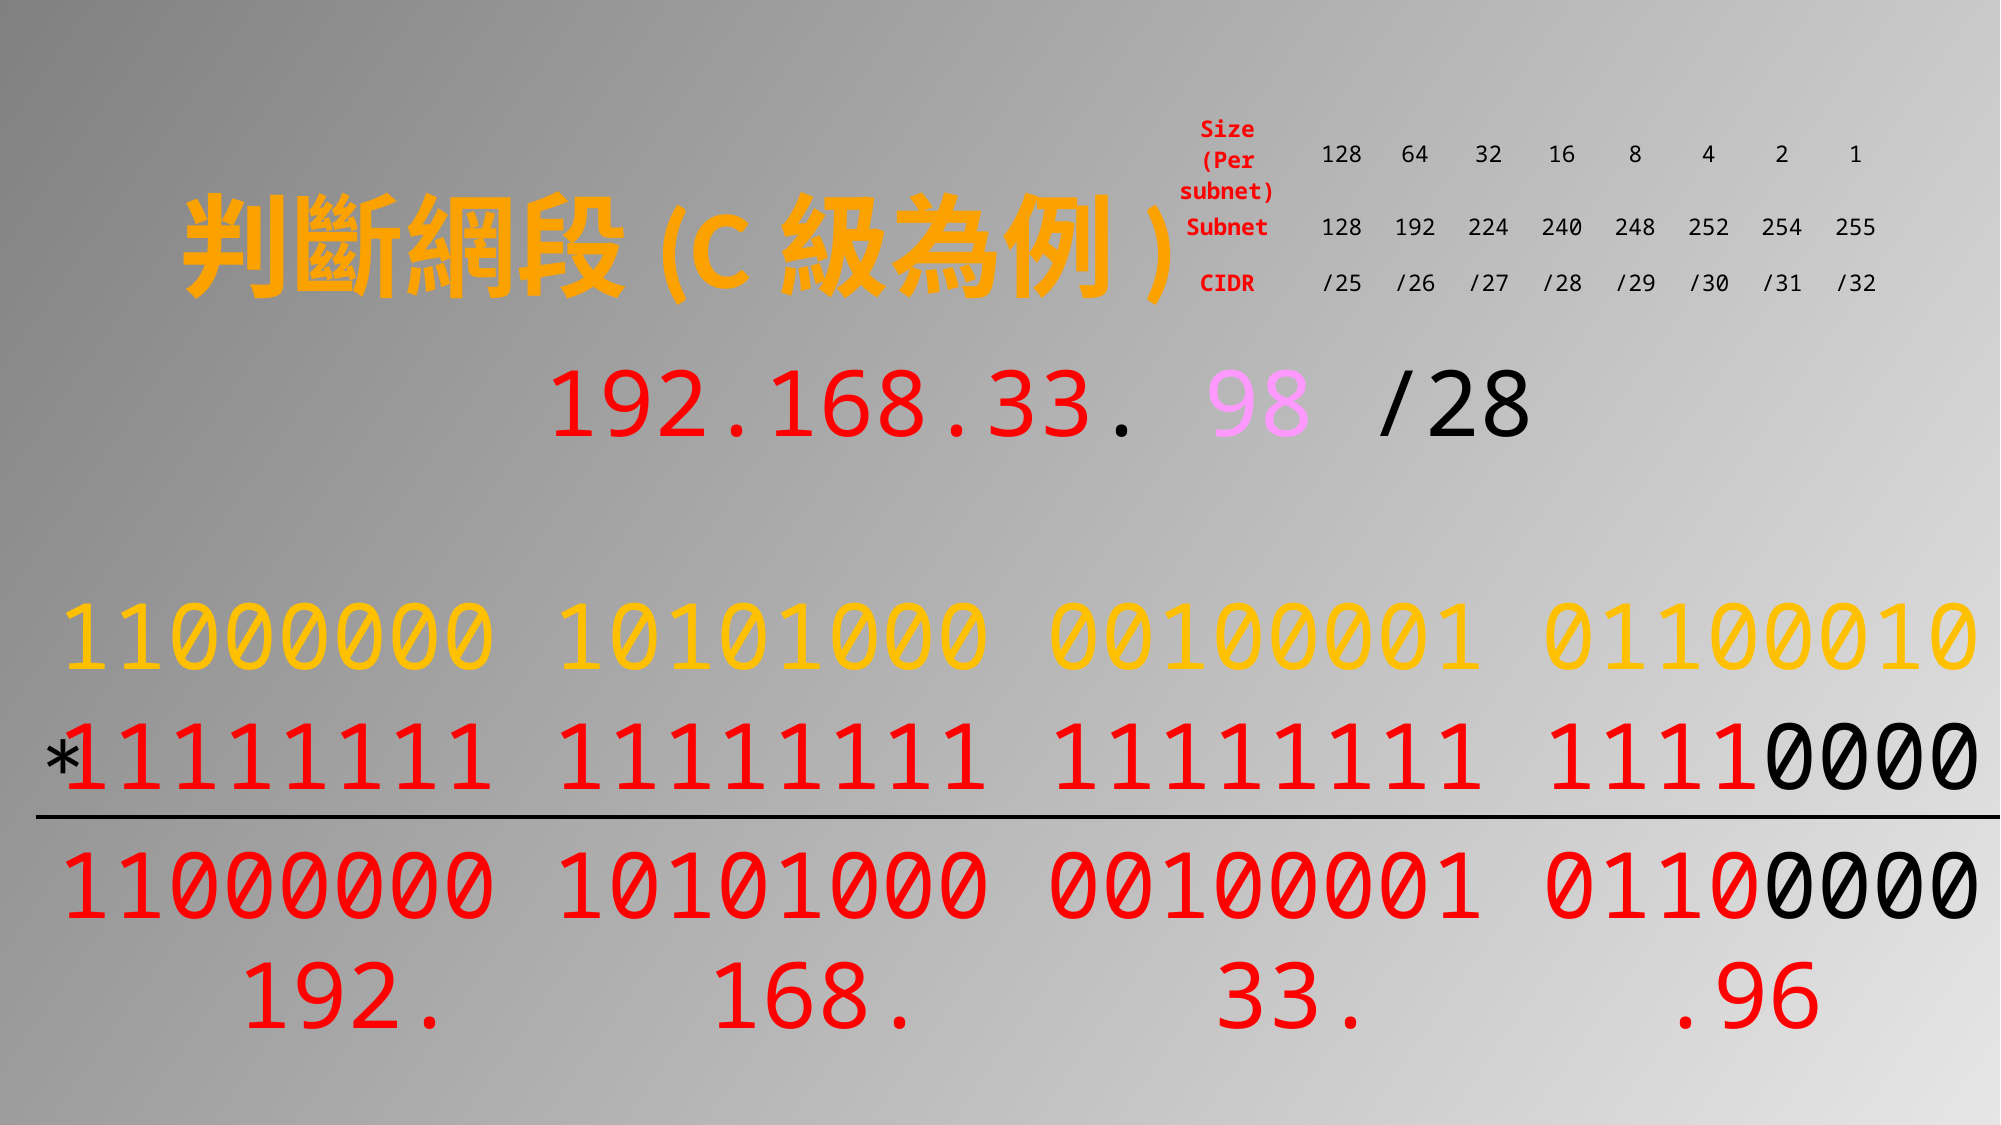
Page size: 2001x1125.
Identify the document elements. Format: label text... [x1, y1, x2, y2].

table_cell 252 [1672, 198, 1745, 255]
table_header 1 [1819, 109, 1892, 198]
table_cell /25 [1305, 255, 1378, 311]
table_cell /29 [1599, 255, 1672, 311]
table_header Size (Per subnet) [1150, 109, 1305, 198]
text_box 11000000 10101000 00100001 01100010 [42, 570, 1998, 696]
table_cell /27 [1452, 255, 1525, 311]
table_cell 255 [1819, 198, 1892, 255]
table_cell 128 [1305, 198, 1378, 255]
table_cell CIDR [1150, 255, 1305, 311]
table_cell /28 [1525, 255, 1599, 311]
table_header 32 [1452, 109, 1525, 198]
text_box .96 [1643, 928, 1839, 1054]
table_cell /26 [1378, 255, 1452, 311]
table_cell /32 [1819, 255, 1892, 311]
table_header 128 [1305, 109, 1378, 198]
table_cell /31 [1745, 255, 1819, 311]
text_box 判斷網段(C級為例) [164, 184, 1553, 338]
table_header 2 [1745, 109, 1819, 198]
table_header 4 [1672, 109, 1745, 198]
table_header 8 [1599, 109, 1672, 198]
text_box 11000000 10101000 00100001 01100000 [42, 819, 1998, 945]
table_cell 254 [1745, 198, 1819, 255]
text_box 168. [692, 928, 943, 1054]
table_header 16 [1525, 109, 1599, 198]
text_box 192.168.33. 98 /28 [529, 337, 1605, 463]
text_box 33. [1198, 928, 1394, 1054]
text_box 11111111 11111111 11111111 11110000 [42, 696, 1998, 815]
text_box 192. [222, 928, 473, 1054]
table_cell 248 [1599, 198, 1672, 255]
text_box * [20, 699, 107, 850]
table_cell 192 [1378, 198, 1452, 255]
table_cell /30 [1672, 255, 1745, 311]
table_cell 240 [1525, 198, 1599, 255]
table_cell 224 [1452, 198, 1525, 255]
table_header 64 [1378, 109, 1452, 198]
table_cell Subnet [1150, 198, 1305, 255]
